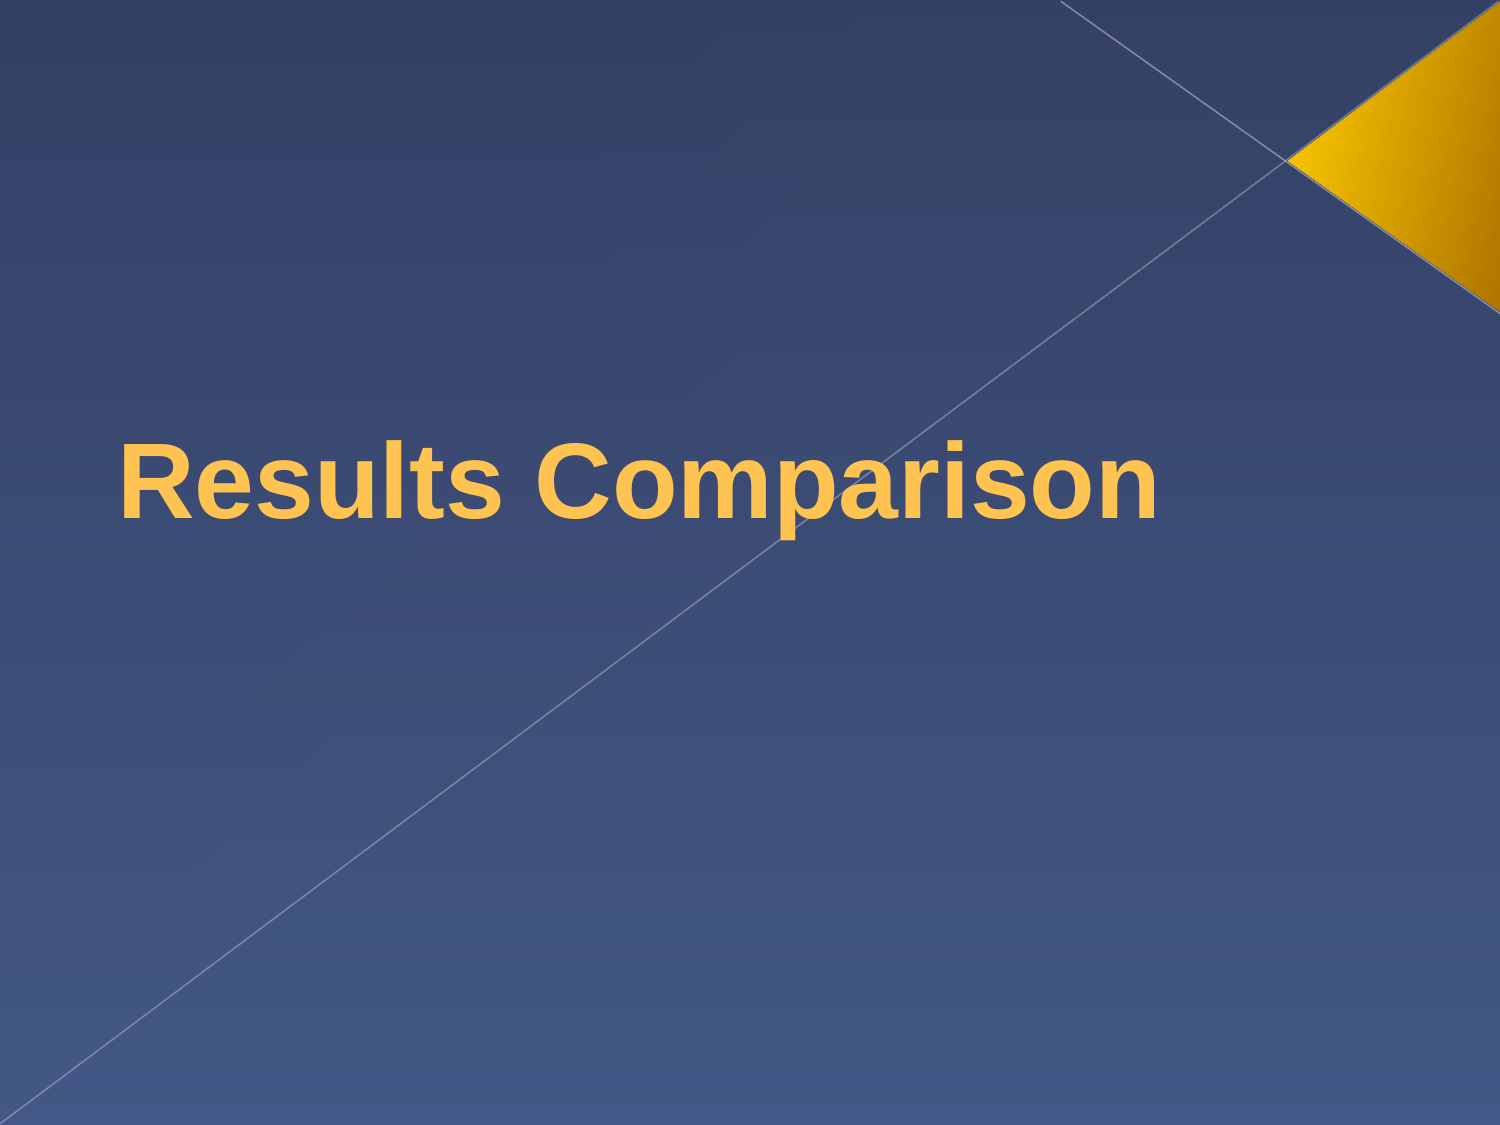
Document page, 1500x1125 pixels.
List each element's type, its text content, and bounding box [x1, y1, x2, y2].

title Results Comparison [117, 363, 1305, 587]
